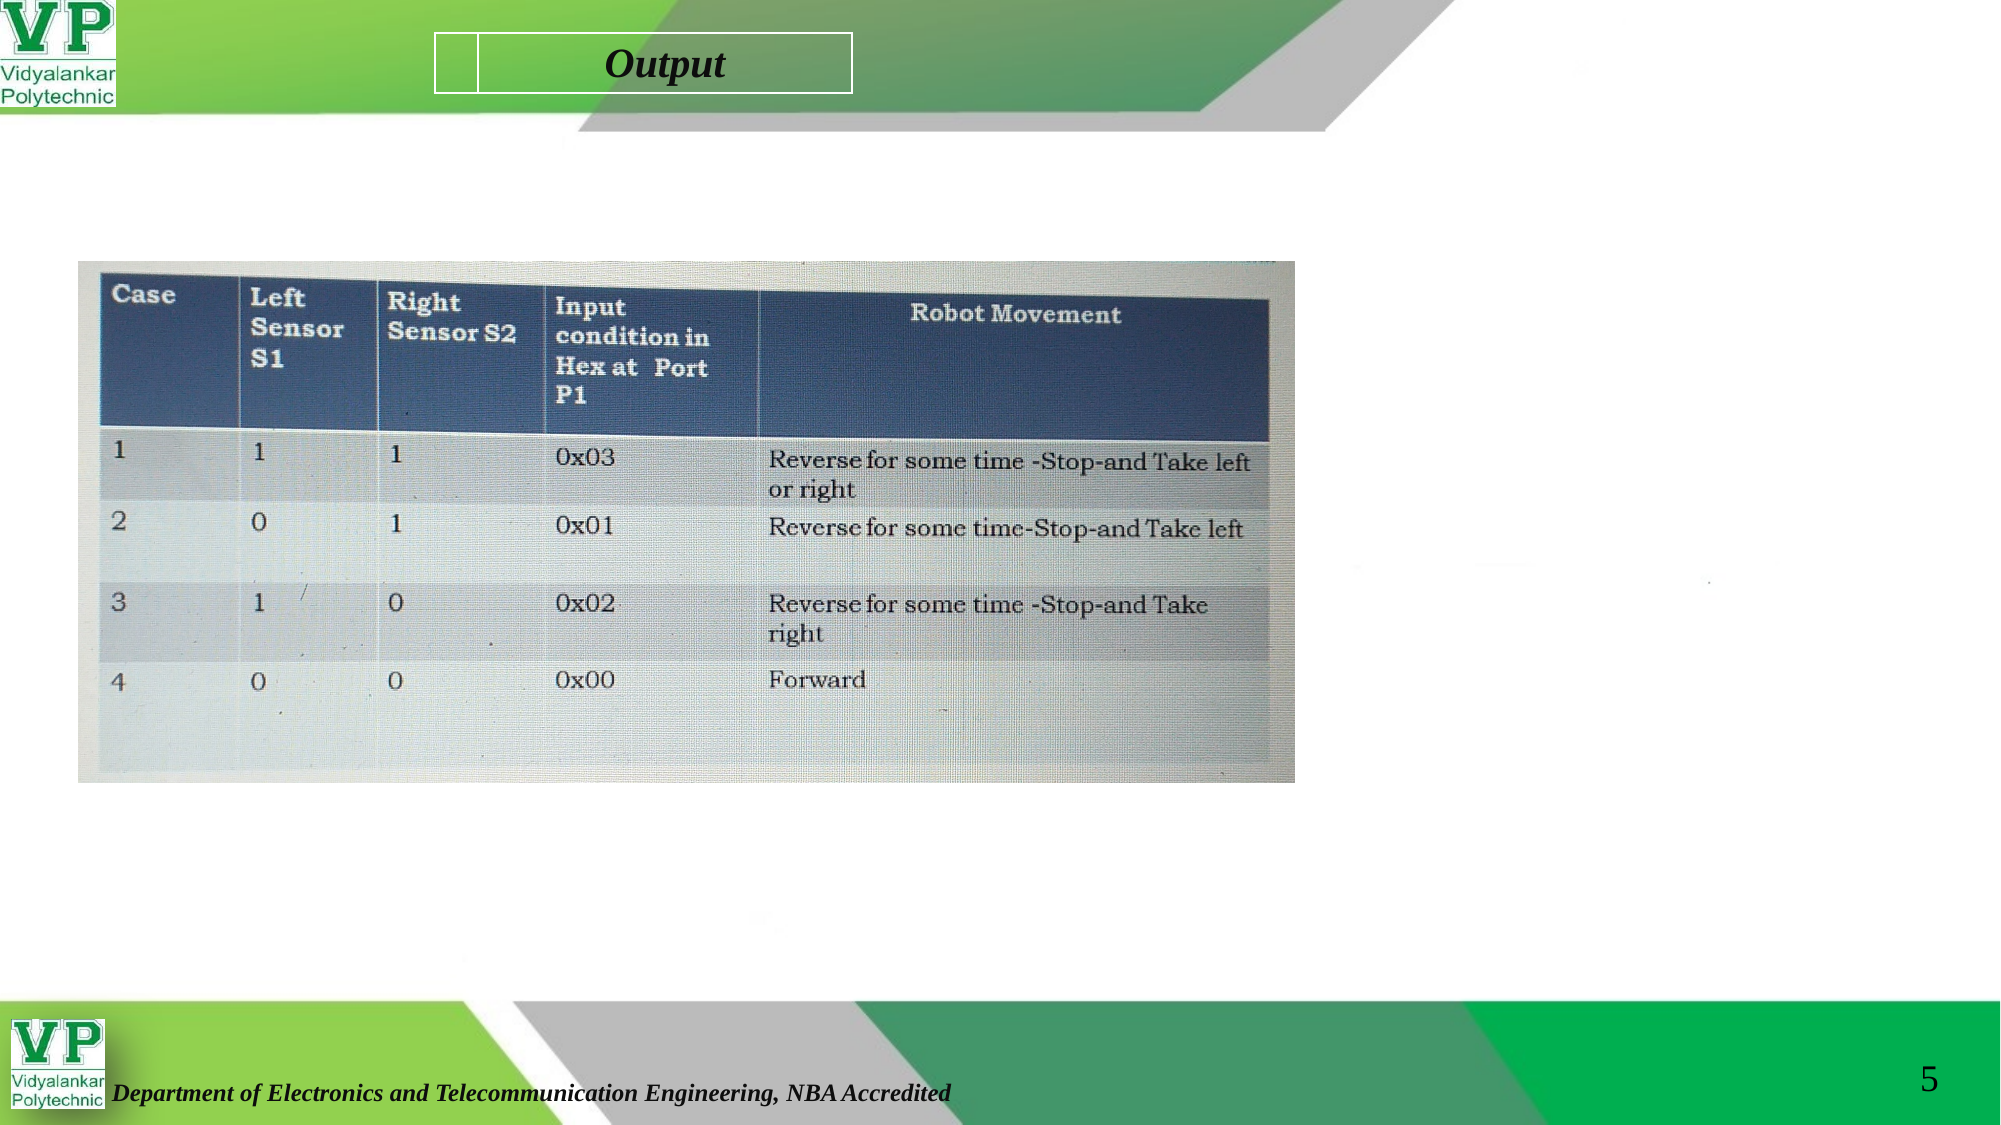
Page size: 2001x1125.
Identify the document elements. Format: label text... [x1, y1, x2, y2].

table_header [436, 34, 477, 92]
picture [0, 0, 2001, 1125]
text_box Department of Electronics and Telecommunication Engineering, NBA Accredited [109, 1064, 1453, 1114]
table_header Output [479, 34, 851, 92]
text_box 5 [1912, 1046, 1947, 1107]
